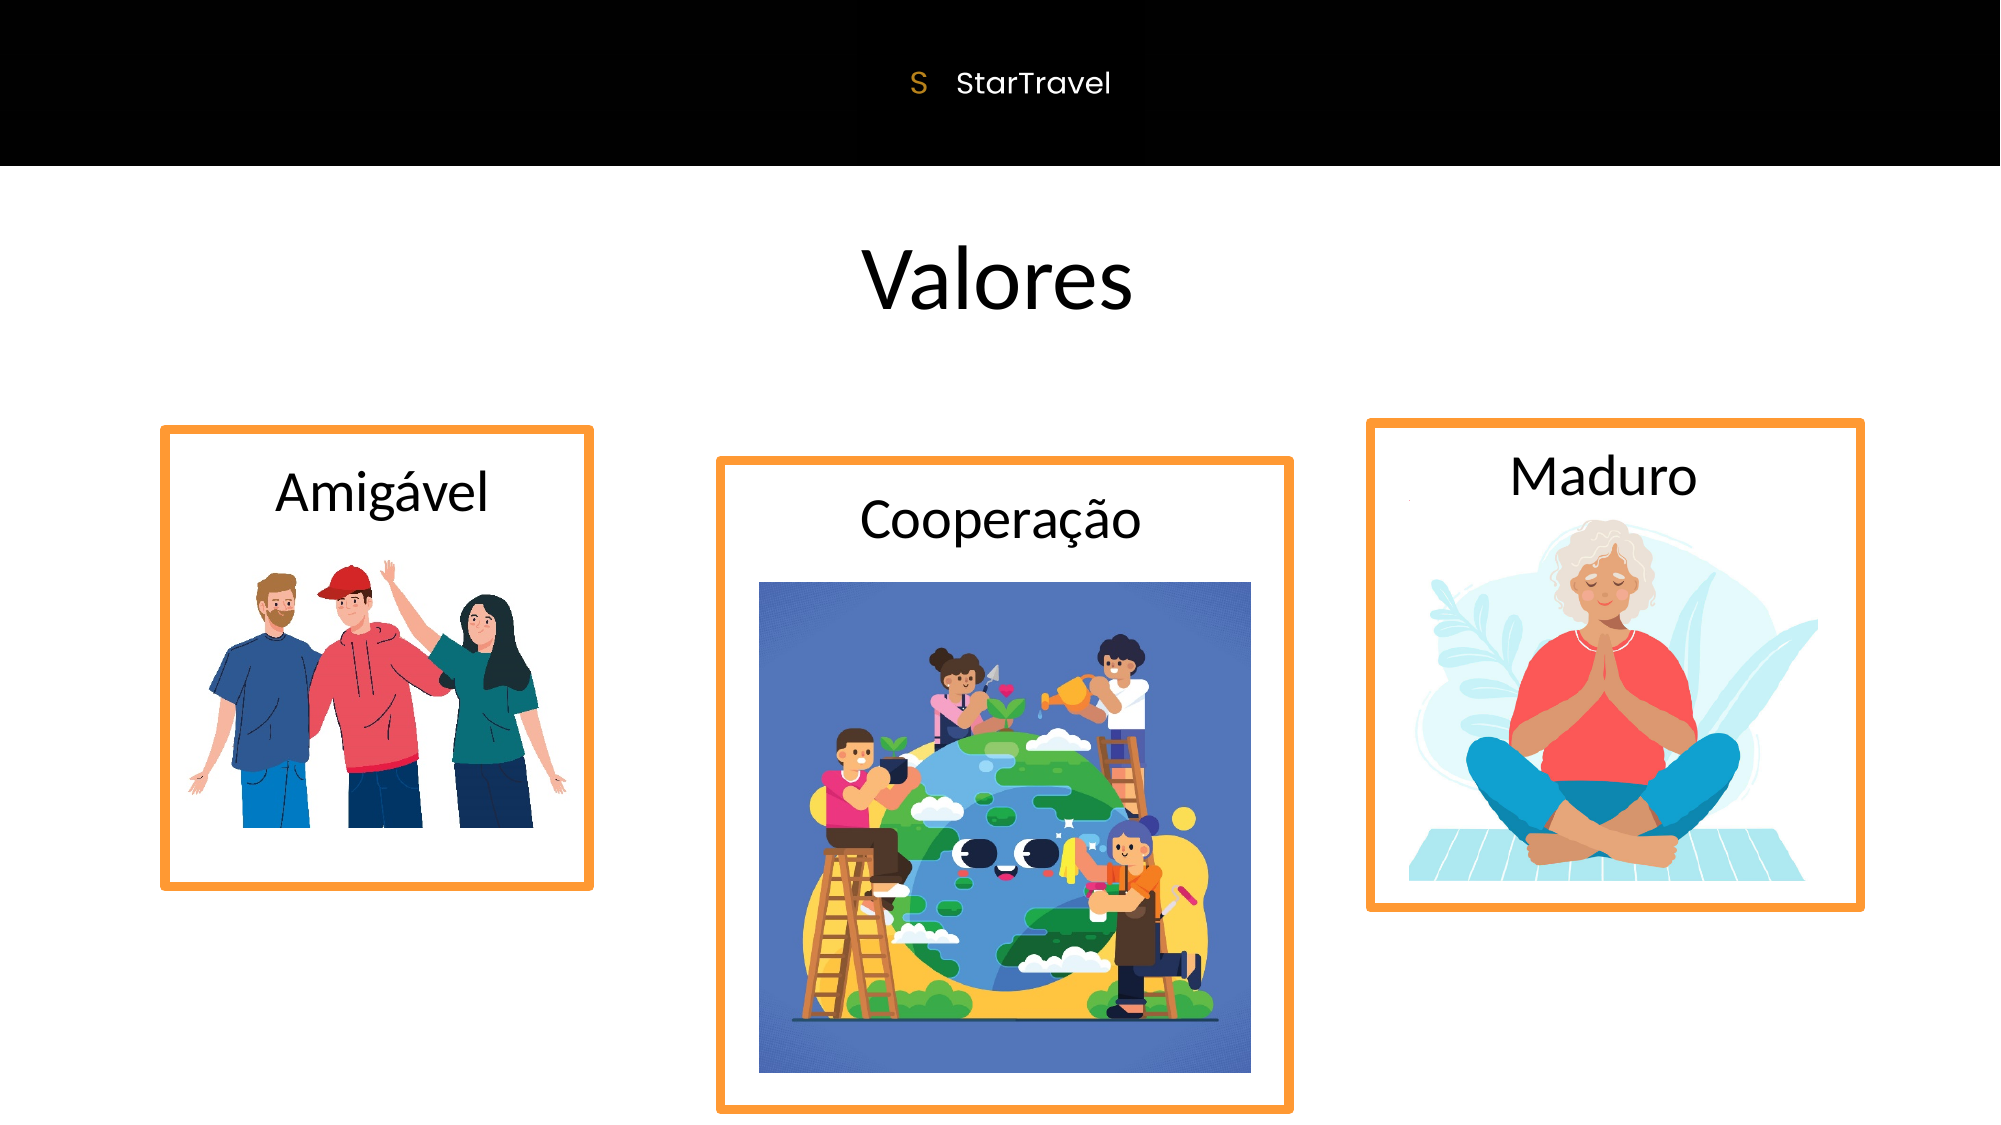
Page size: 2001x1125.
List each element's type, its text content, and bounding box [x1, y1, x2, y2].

text_box [164, 429, 590, 472]
text_box [720, 460, 1290, 1110]
text_box [164, 828, 590, 887]
text_box Cooperação [845, 472, 1158, 558]
text_box Maduro [1494, 429, 1714, 500]
picture [759, 582, 1250, 1073]
text_box [1370, 422, 1861, 908]
picture [1409, 500, 1818, 881]
picture [164, 472, 590, 828]
text_box Valores [847, 210, 1153, 336]
picture [0, 0, 2000, 166]
